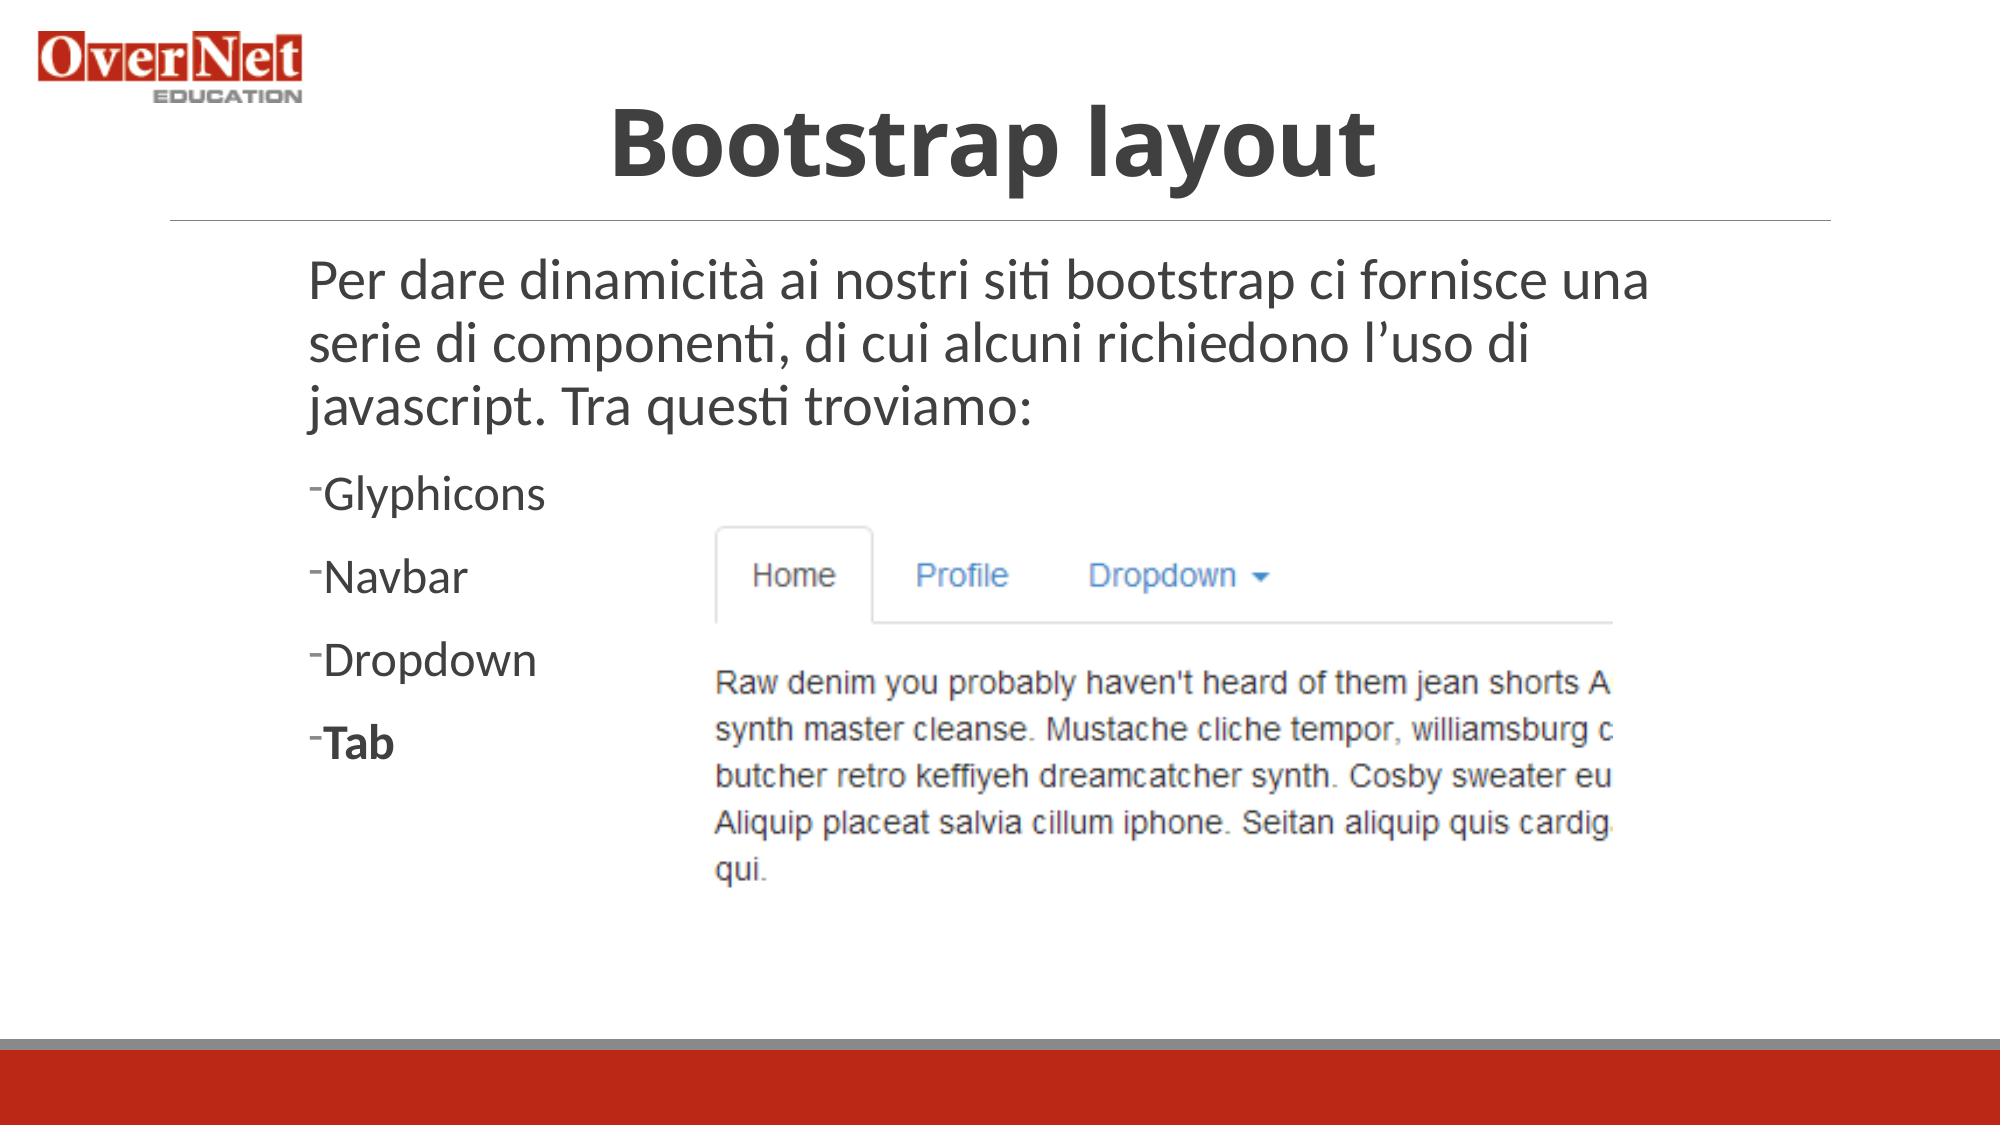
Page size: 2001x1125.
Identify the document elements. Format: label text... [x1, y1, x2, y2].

picture [690, 507, 1613, 903]
title Bootstrap layout [317, 42, 1668, 204]
list Per dare dinamicità ai nostri siti bootstrap ci fornisce una serie di componenti, di cui alcuni richiedono l’uso di javascript. Tra questi troviamo: Glyphicons Navbar Dropdown Tab [308, 241, 1675, 1059]
picture [35, 31, 304, 103]
